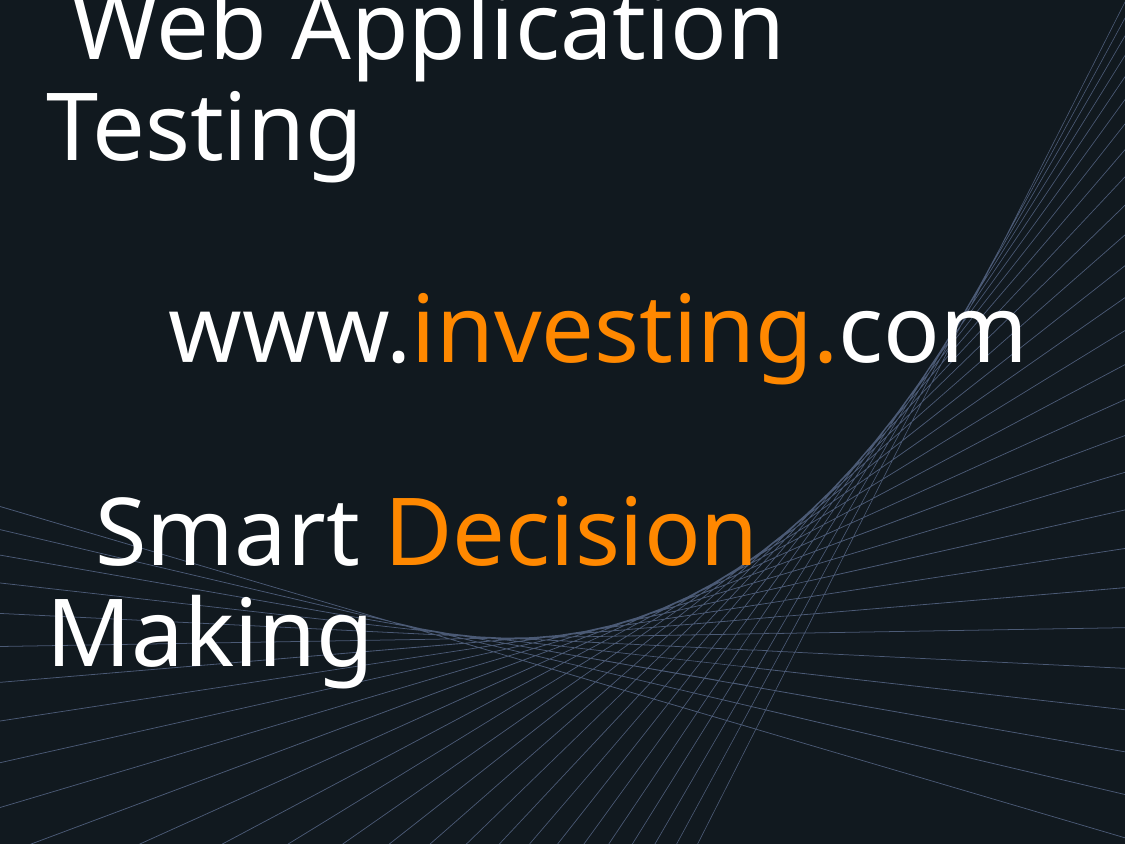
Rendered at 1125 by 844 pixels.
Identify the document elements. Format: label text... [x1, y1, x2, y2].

title Web Application Testing www.investing.com Smart Decision Making [46, 333, 1110, 687]
